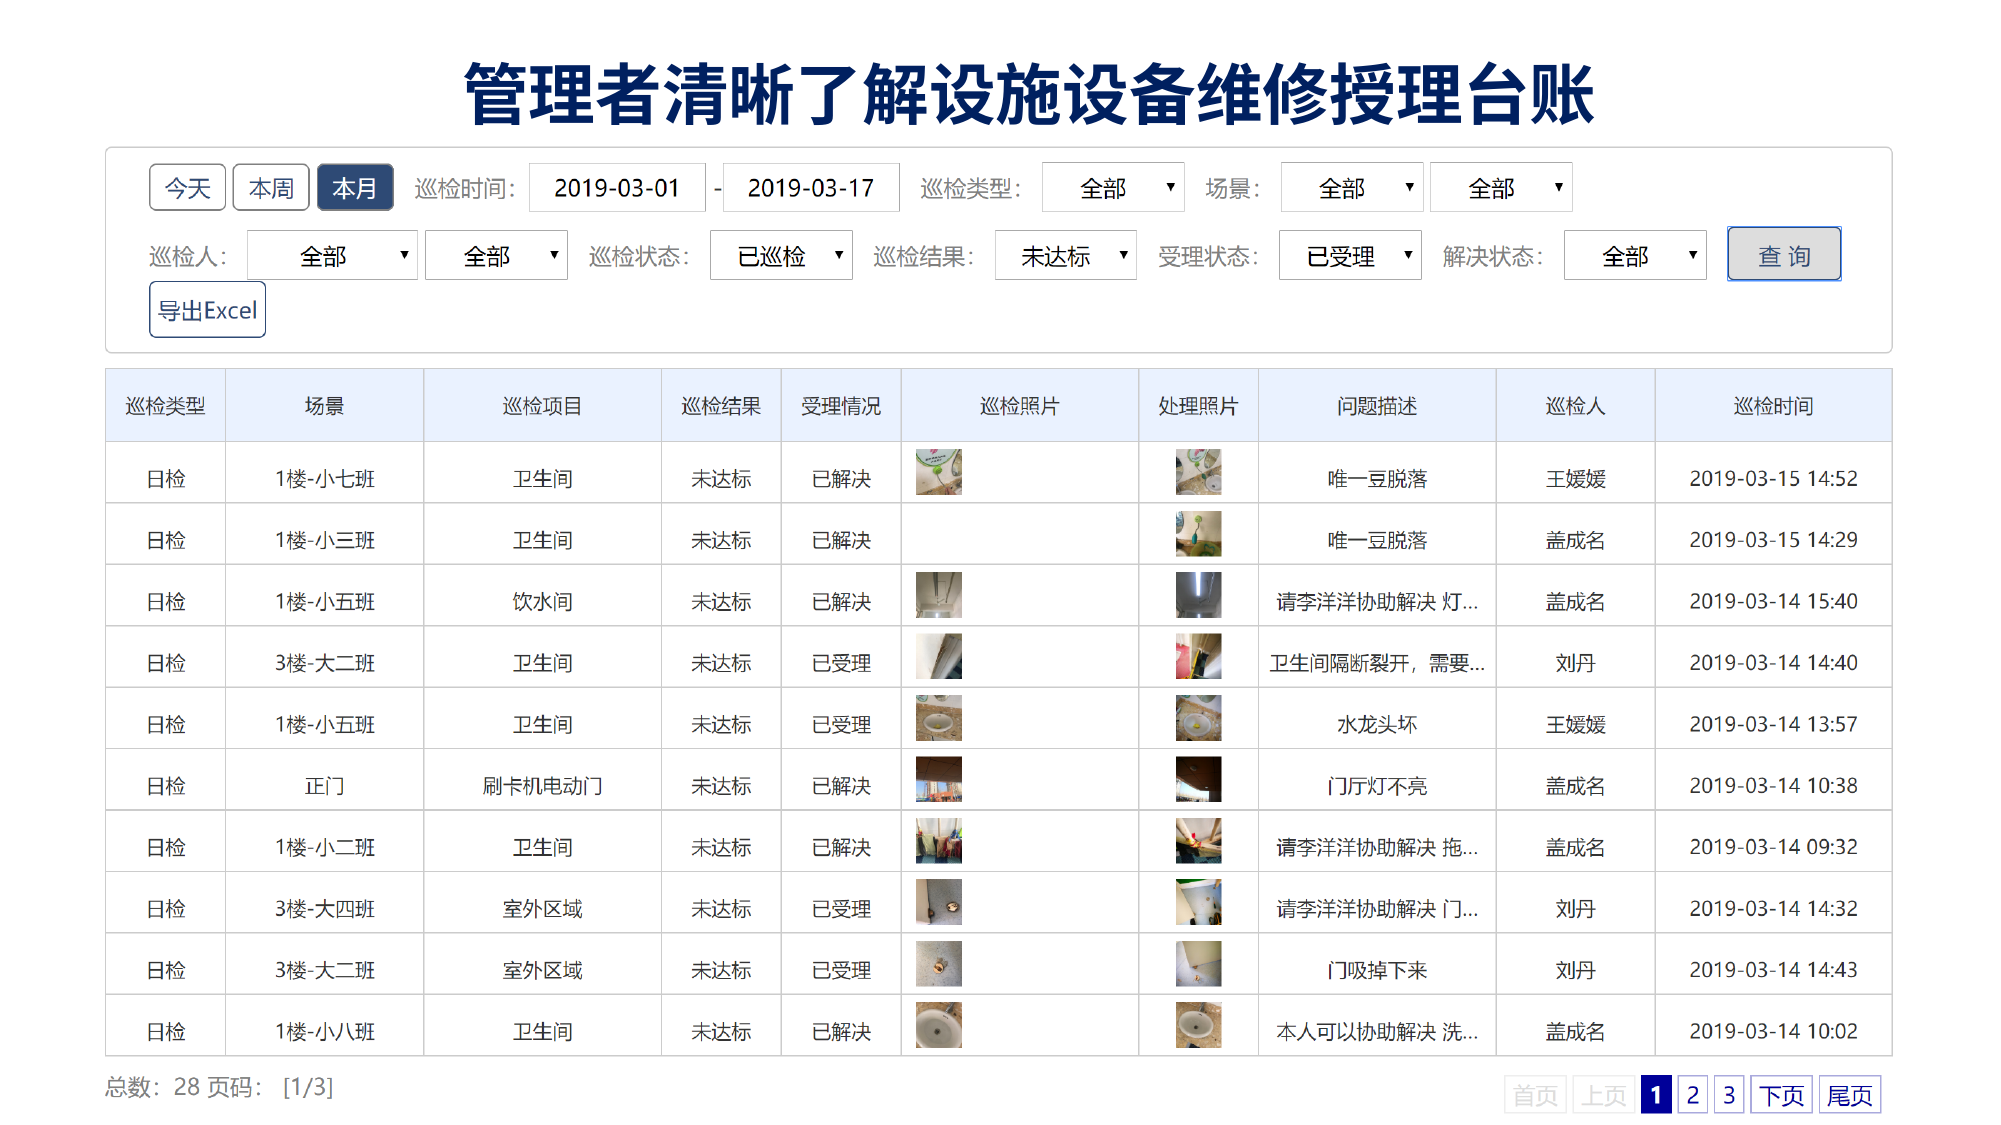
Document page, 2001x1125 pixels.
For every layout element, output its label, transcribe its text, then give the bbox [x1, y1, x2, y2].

text_box 管理者清晰了解设施设备维修授理台账 [447, 45, 1874, 141]
picture [101, 141, 1899, 1124]
